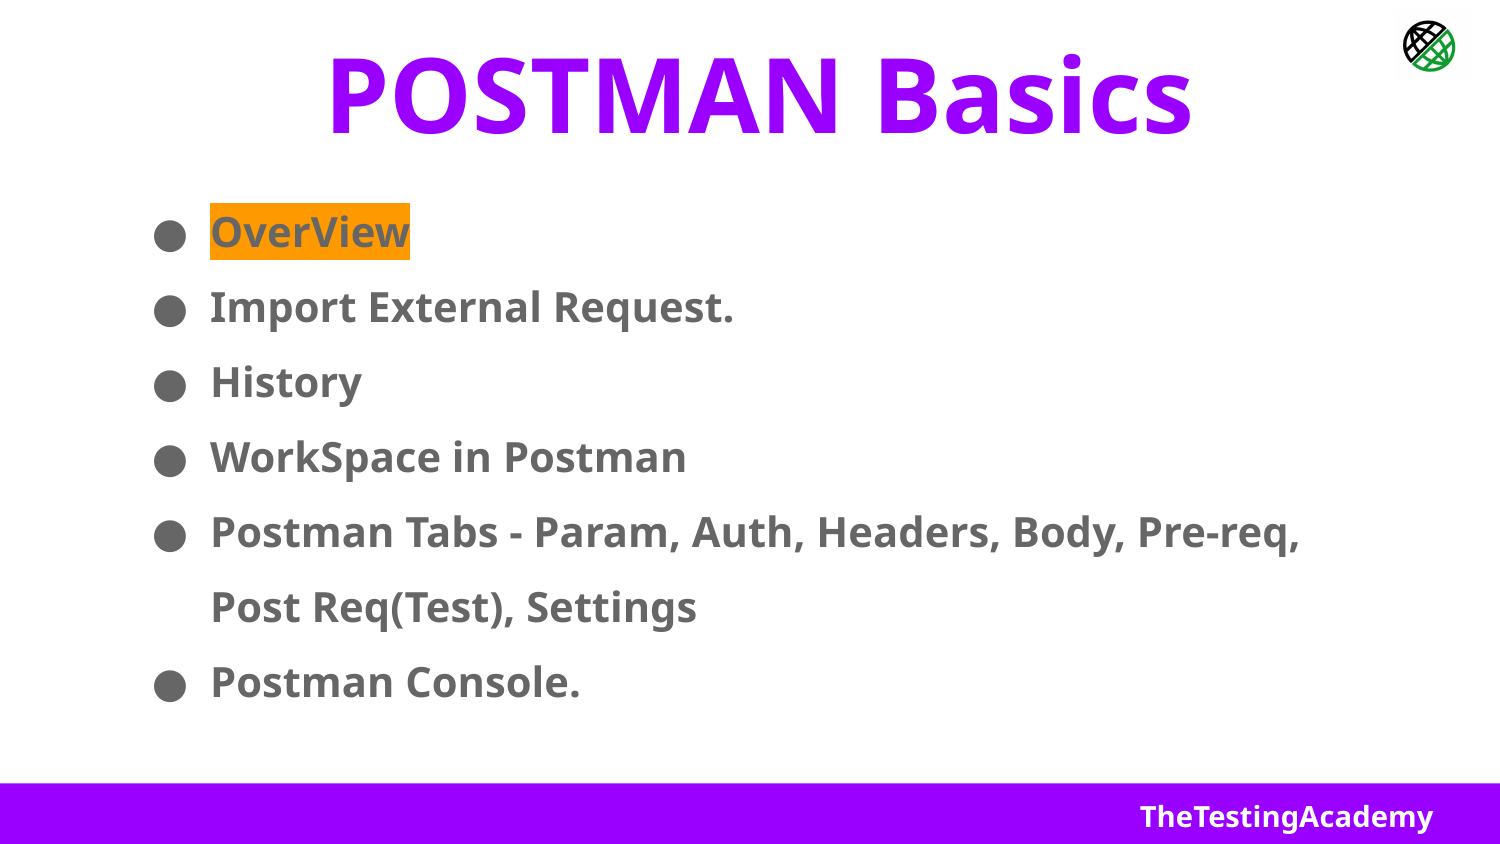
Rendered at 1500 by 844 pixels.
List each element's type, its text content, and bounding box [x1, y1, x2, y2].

picture [1393, 9, 1471, 82]
title POSTMAN Basics [60, 22, 1459, 161]
text_box [257, 596, 1302, 844]
text_box OverView Import External Request. History WorkSpace in Postman Postman Tabs - Param, Auth, Headers, Body, Pre-req, Post Req(Test), Settings Postman Console. [120, 166, 1368, 596]
